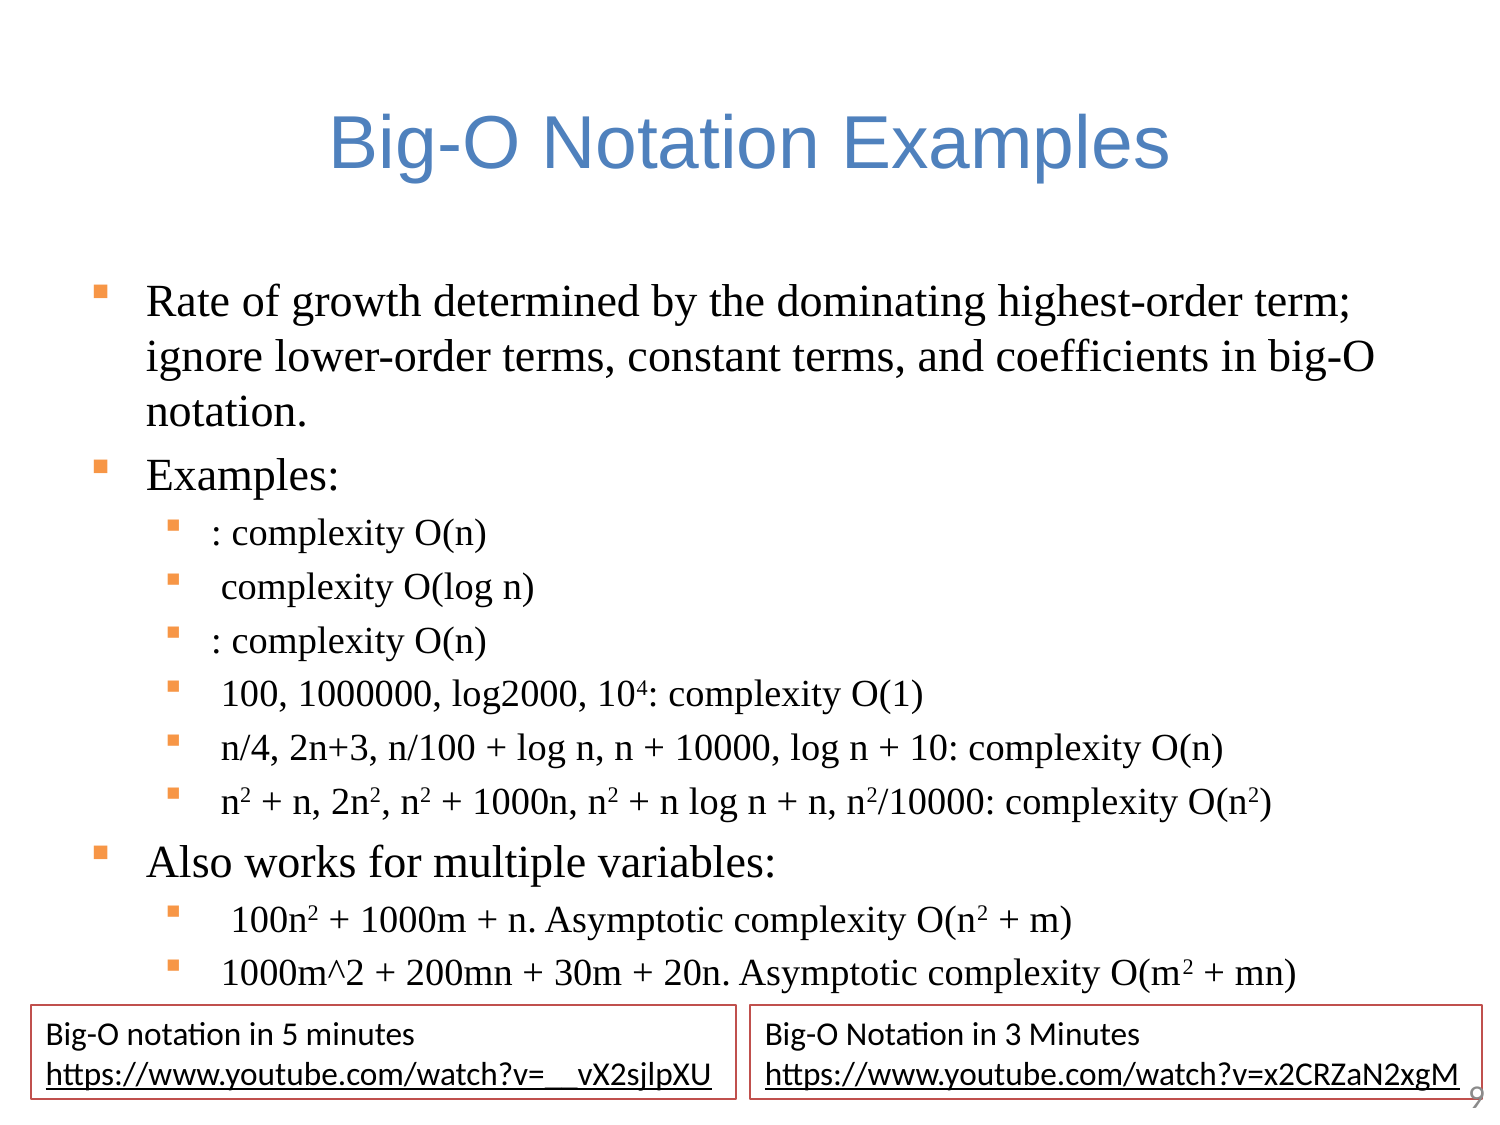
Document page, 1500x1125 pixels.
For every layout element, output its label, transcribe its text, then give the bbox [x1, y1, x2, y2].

text_box 9 [1149, 1065, 1500, 1125]
title Big-O Notation Examples [75, 45, 1425, 233]
text_box Big-O Notation in 3 Minutes https://www.youtube.com/watch?v=x2CRZaN2xgM [748, 1003, 1484, 1102]
text_box Big-O notation in 5 minutes https://www.youtube.com/watch?v=__vX2sjlpXU [29, 1003, 738, 1102]
